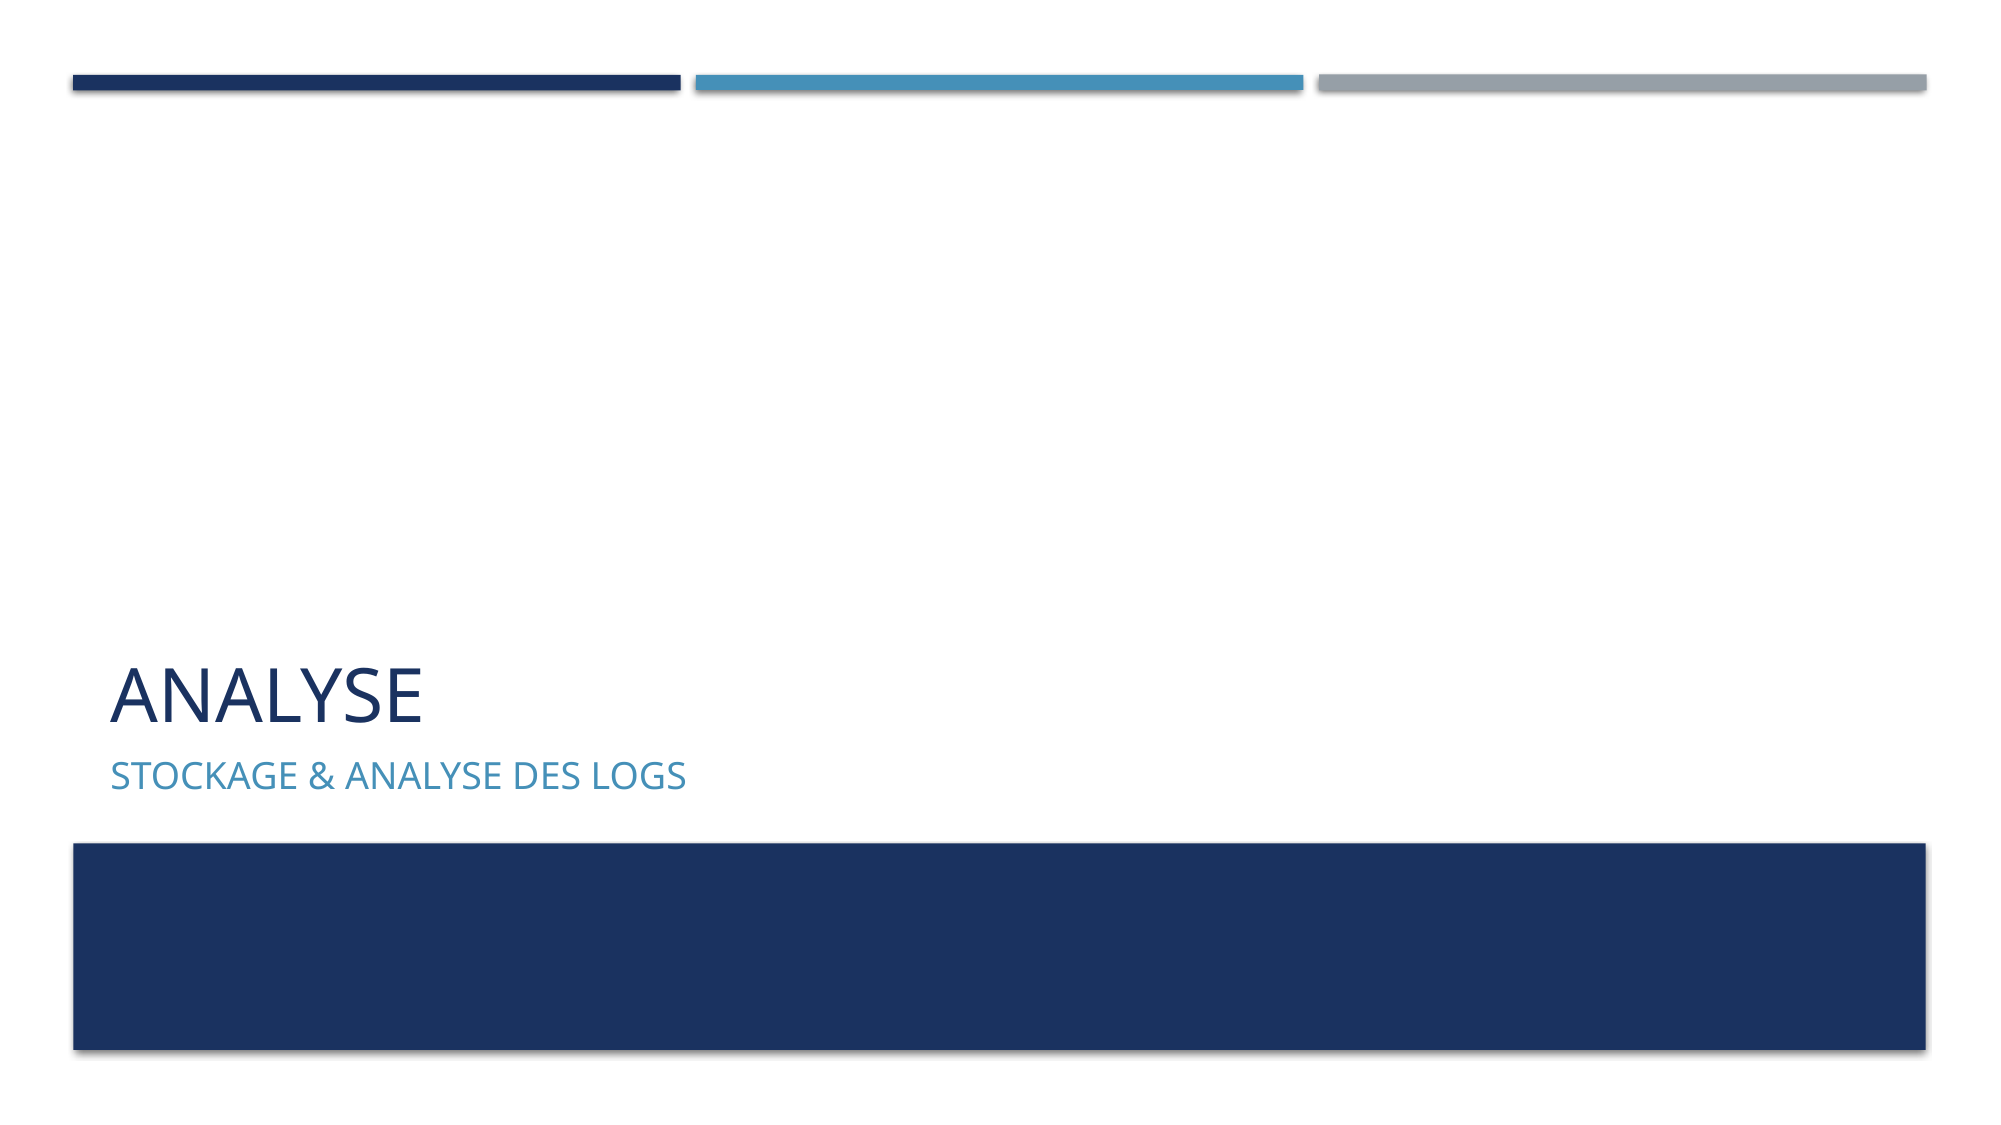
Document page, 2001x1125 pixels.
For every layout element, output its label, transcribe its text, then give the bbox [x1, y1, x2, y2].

title Analyse [95, 499, 1905, 744]
list Stockage & Analyse des logs [95, 744, 1905, 844]
